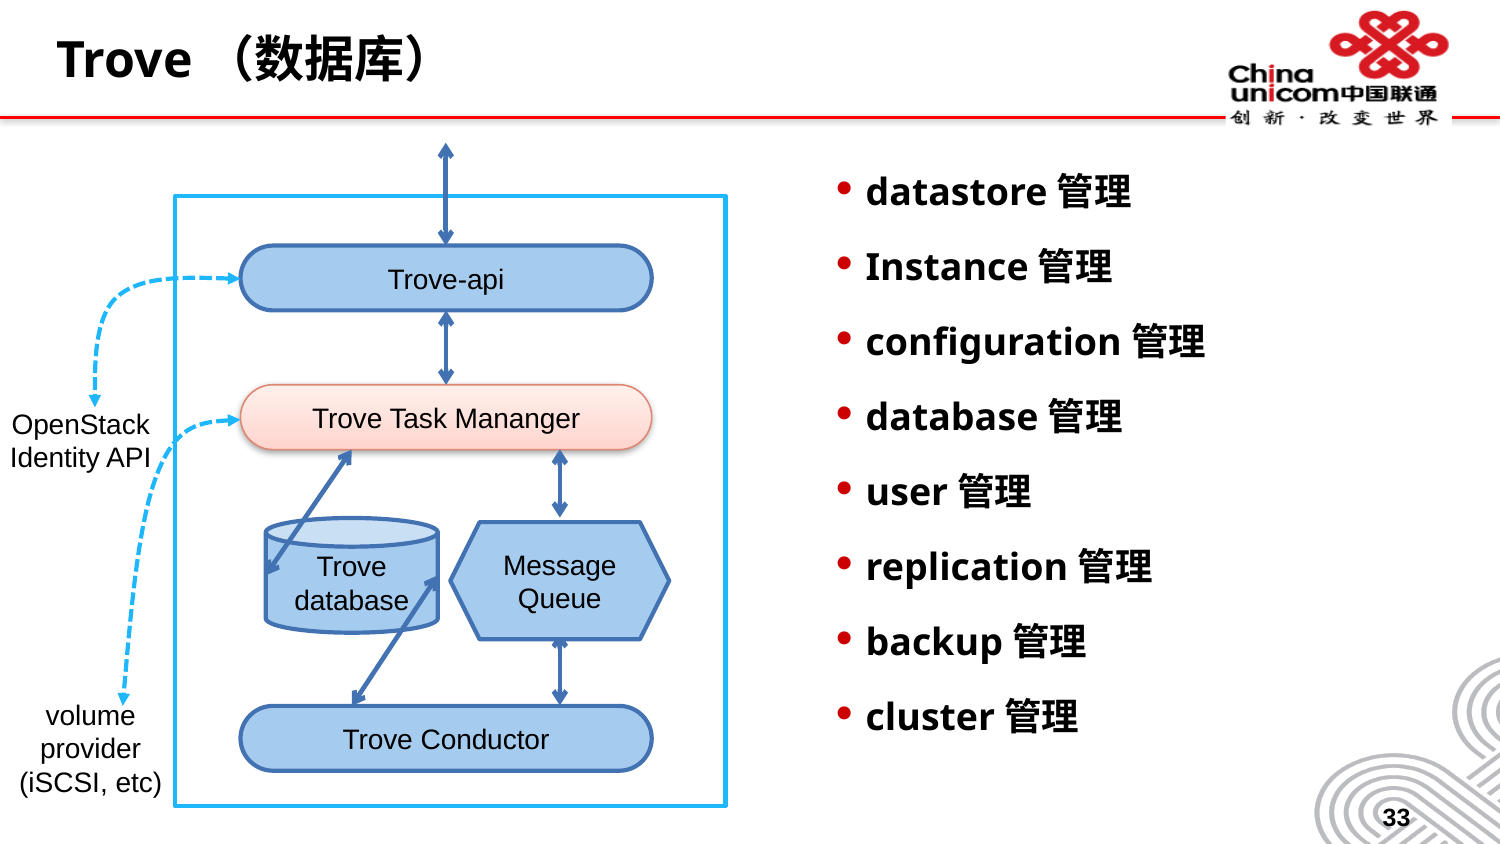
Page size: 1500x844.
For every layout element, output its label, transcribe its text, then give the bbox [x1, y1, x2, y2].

picture [1225, 6, 1452, 130]
slide_number 33 [1364, 793, 1430, 830]
picture [1277, 650, 1500, 844]
title Trove（数据库） [41, 17, 1200, 98]
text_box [0, 142, 726, 808]
list datastore管理 Instance管理 configuration管理 database管理 user管理 replication管理 backup管理 cluster管理 [820, 138, 1235, 799]
